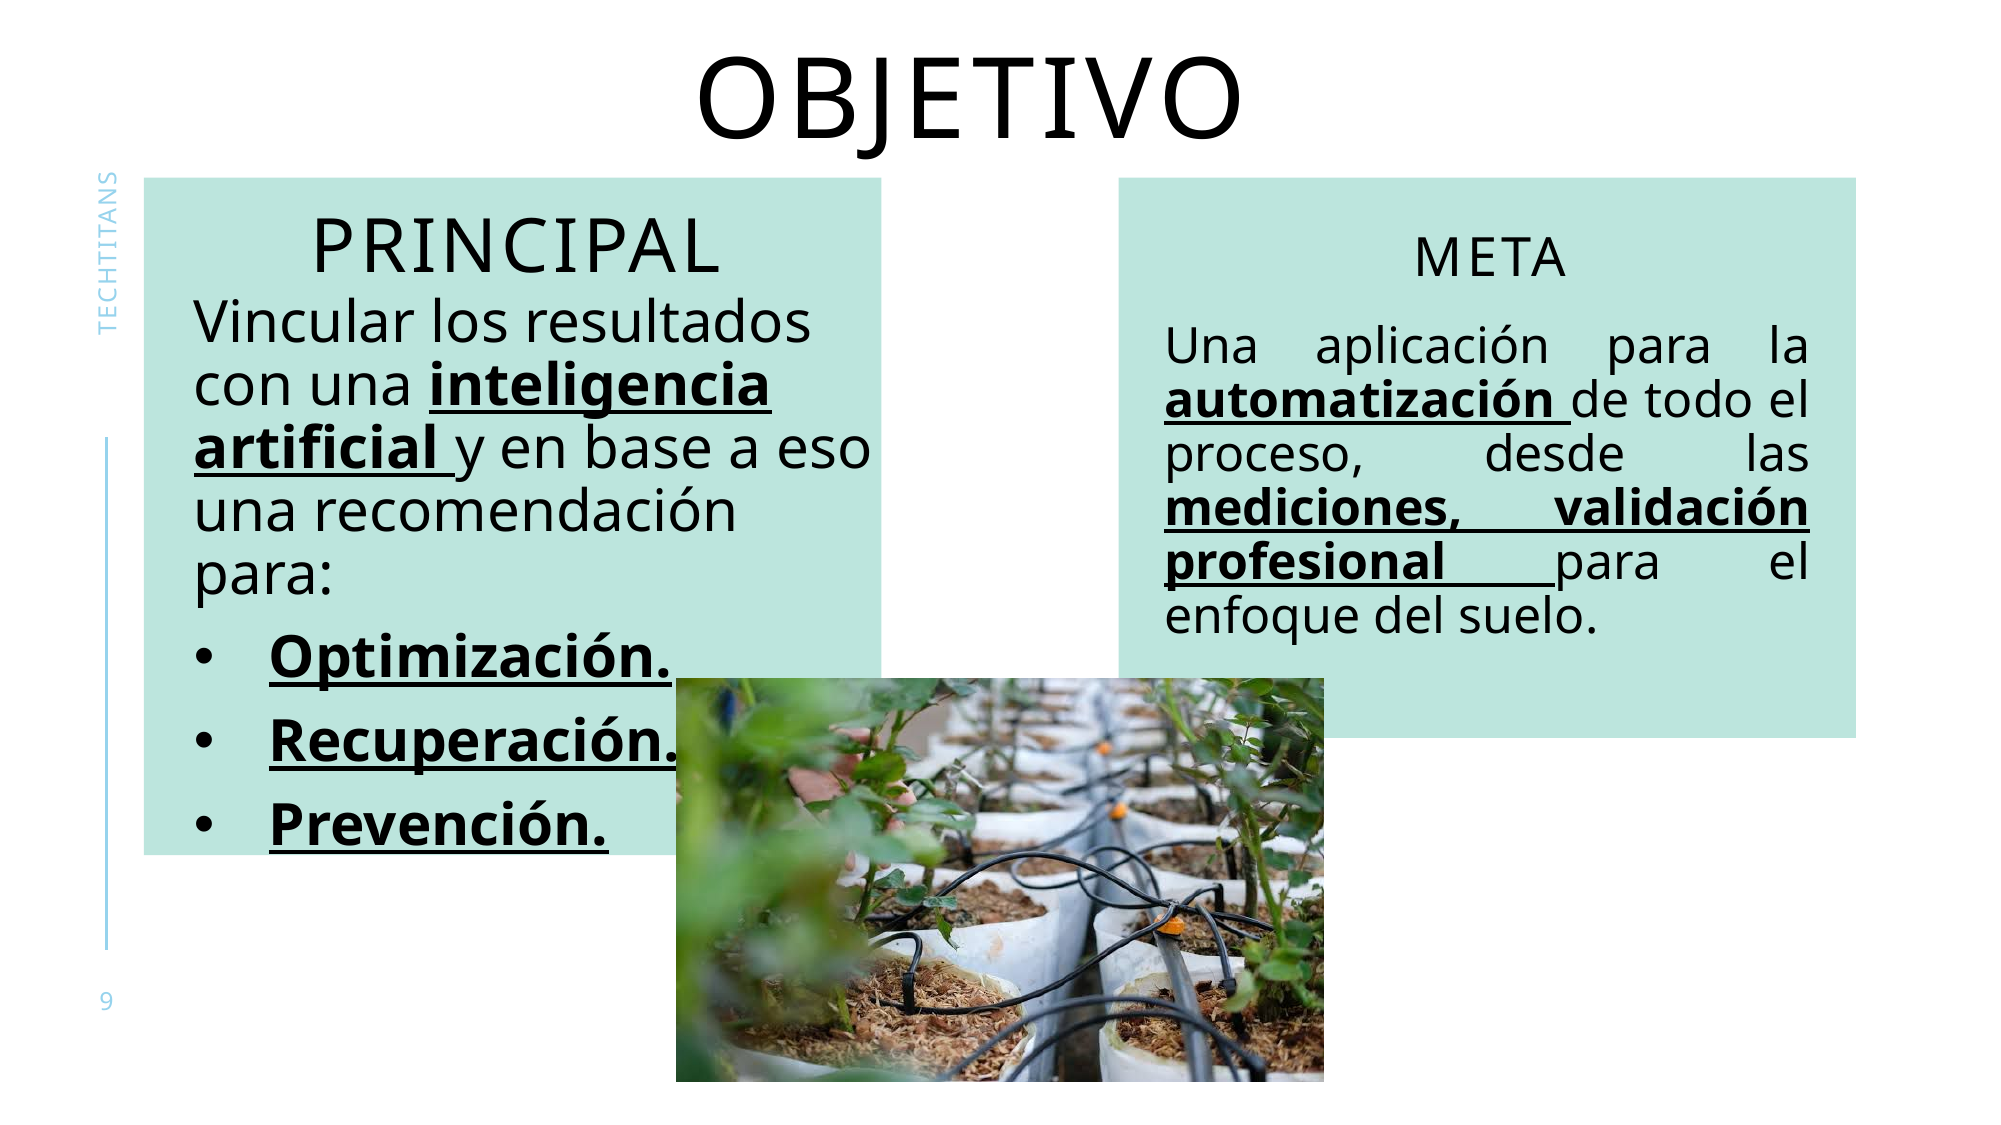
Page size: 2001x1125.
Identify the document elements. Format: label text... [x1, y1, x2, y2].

list Una aplicación para la automatización de todo el proceso, desde las mediciones, validación profesional para el enfoque del suelo. [1164, 320, 1811, 689]
footer TECHTITANS [90, 107, 122, 400]
list Vincular los resultados con una inteligencia artificial y en base a eso una recomendación para: Optimización. Recuperación. Prevención. [193, 292, 882, 856]
list Principal [143, 177, 882, 856]
picture [676, 678, 1324, 1082]
slide_number 9 [68, 987, 144, 1018]
list meta [1118, 177, 1856, 738]
title objetivo [693, 41, 1268, 129]
